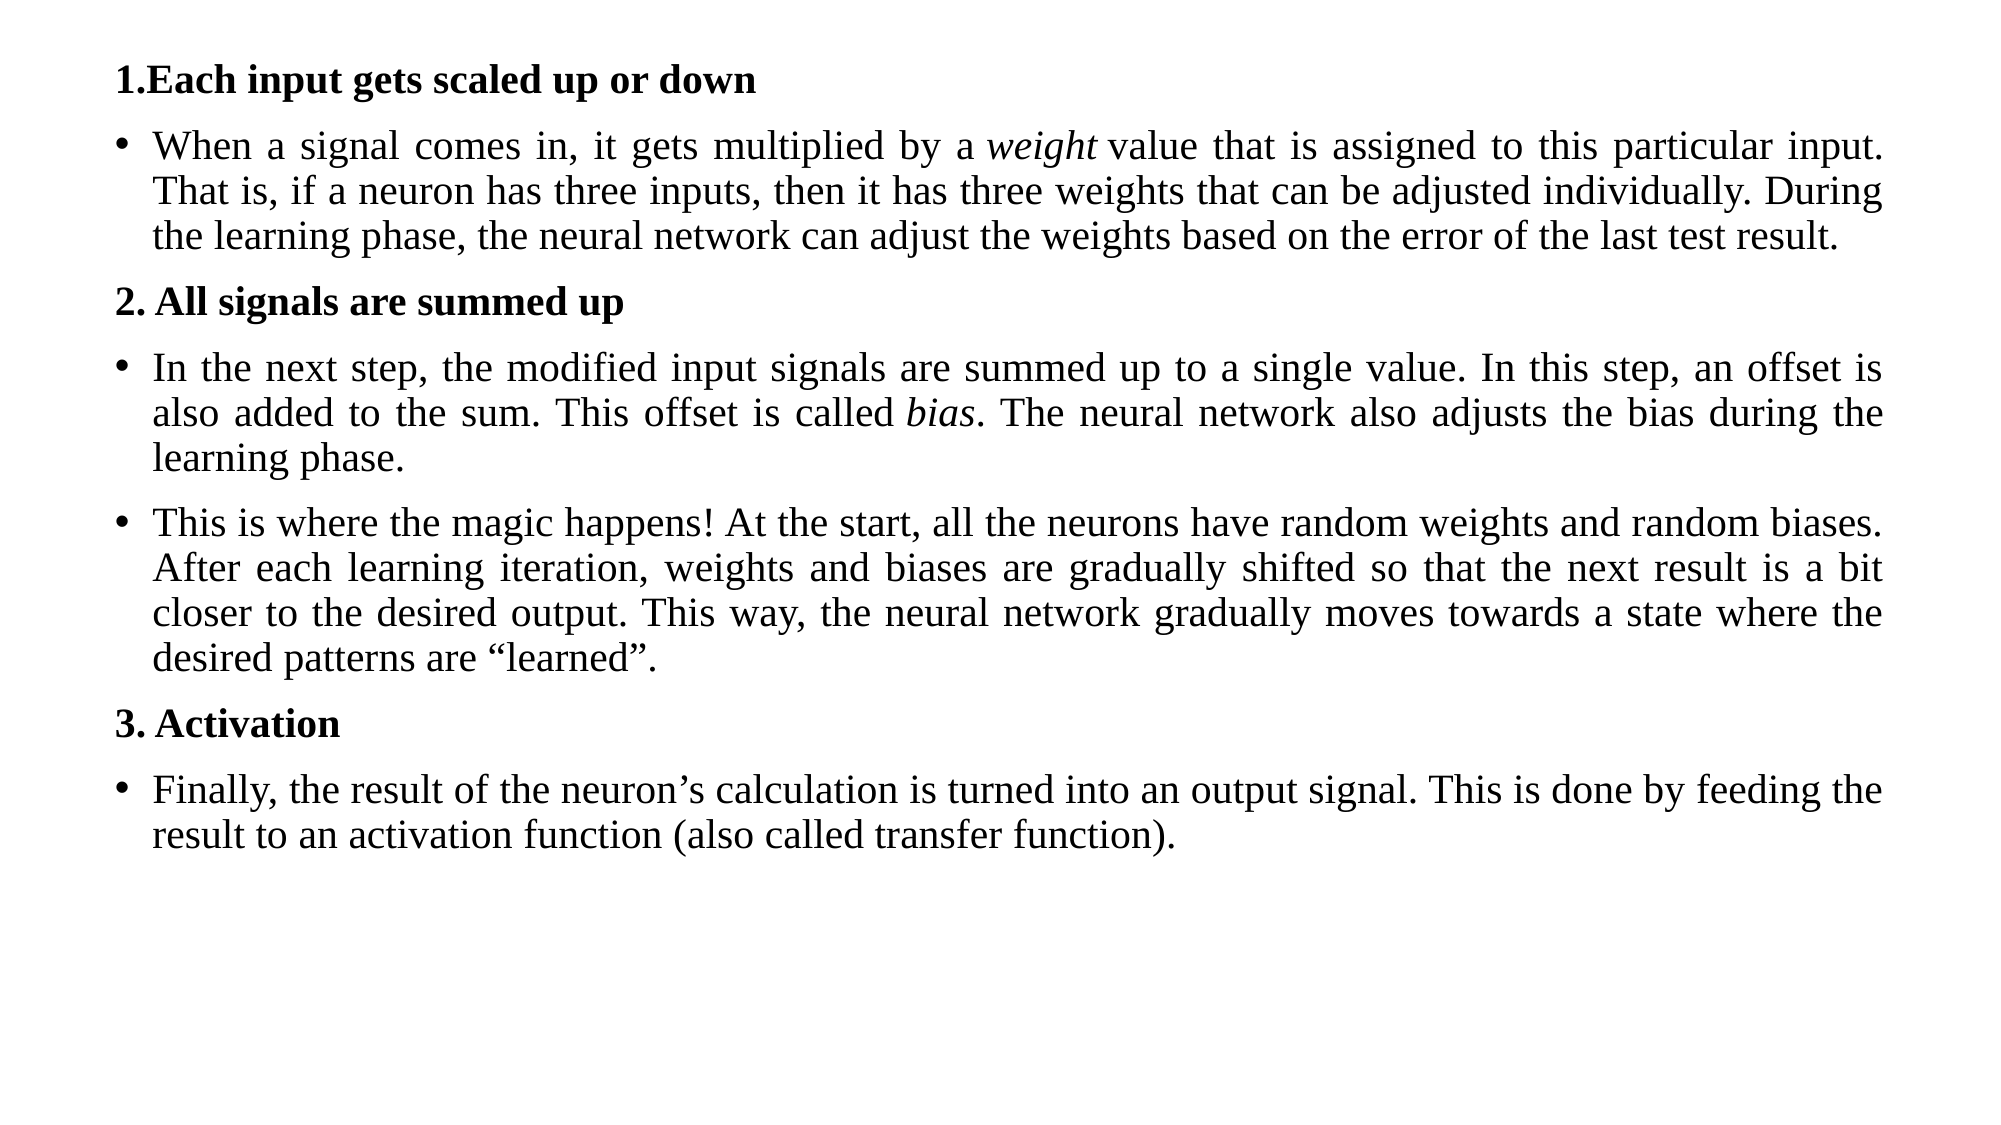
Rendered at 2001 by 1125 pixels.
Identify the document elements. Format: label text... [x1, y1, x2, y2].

list 1.Each input gets scaled up or down When a signal comes in, it gets multiplied by a weight value that is assigned to this particular input. That is, if a neuron has three inputs, then it has three weights that can be adjusted individually. During the learning phase, the neural network can adjust the weights based on the error of the last test result. 2. All signals are summed up In the next step, the modified input signals are summed up to a single value. In this step, an offset is also added to the sum. This offset is called bias. The neural network also adjusts the bias during the learning phase. This is where the magic happens! At the start, all the neurons have random weights and random biases. After each learning iteration, weights and biases are gradually shifted so that the next result is a bit closer to the desired output. This way, the neural network gradually moves towards a state where the desired patterns are “learned”. 3. Activation Finally, the result of the neuron’s calculation is turned into an output signal. This is done by feeding the result to an activation function (also called transfer function). [99, 50, 1900, 1075]
